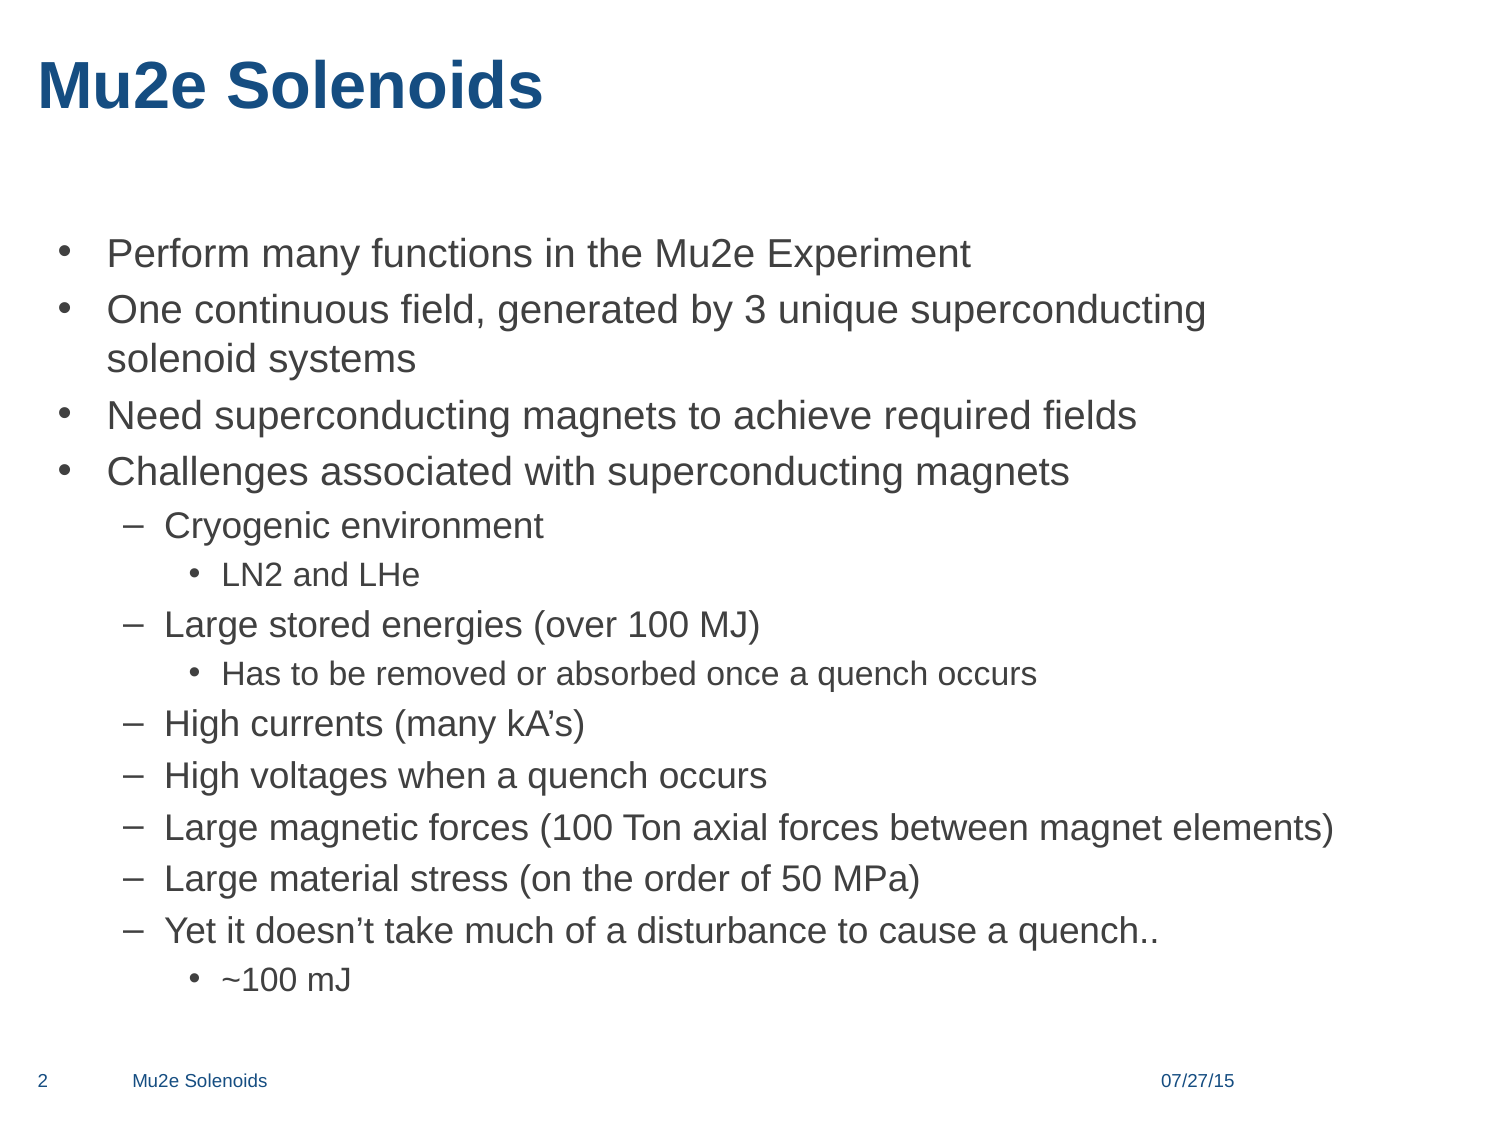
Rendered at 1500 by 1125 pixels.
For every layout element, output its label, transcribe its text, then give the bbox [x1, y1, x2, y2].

list Perform many functions in the Mu2e Experiment One continuous field, generated by 3 unique superconducting solenoid systems Need superconducting magnets to achieve required fields Challenges associated with superconducting magnets Cryogenic environment LN2 and LHe Large stored energies (over 100 MJ) Has to be removed or absorbed once a quench occurs High currents (many kA’s) High voltages when a quench occurs Large magnetic forces (100 Ton axial forces between magnet elements) Large material stress (on the order of 50 MPa) Yet it doesn’t take much of a disturbance to cause a quench.. ~100 mJ [57, 226, 1335, 1037]
footer Mu2e Solenoids [132, 1068, 1014, 1109]
title Mu2e Solenoids [37, 17, 1463, 123]
slide_number 2 [37, 1068, 111, 1109]
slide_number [1058, 1068, 1235, 1109]
